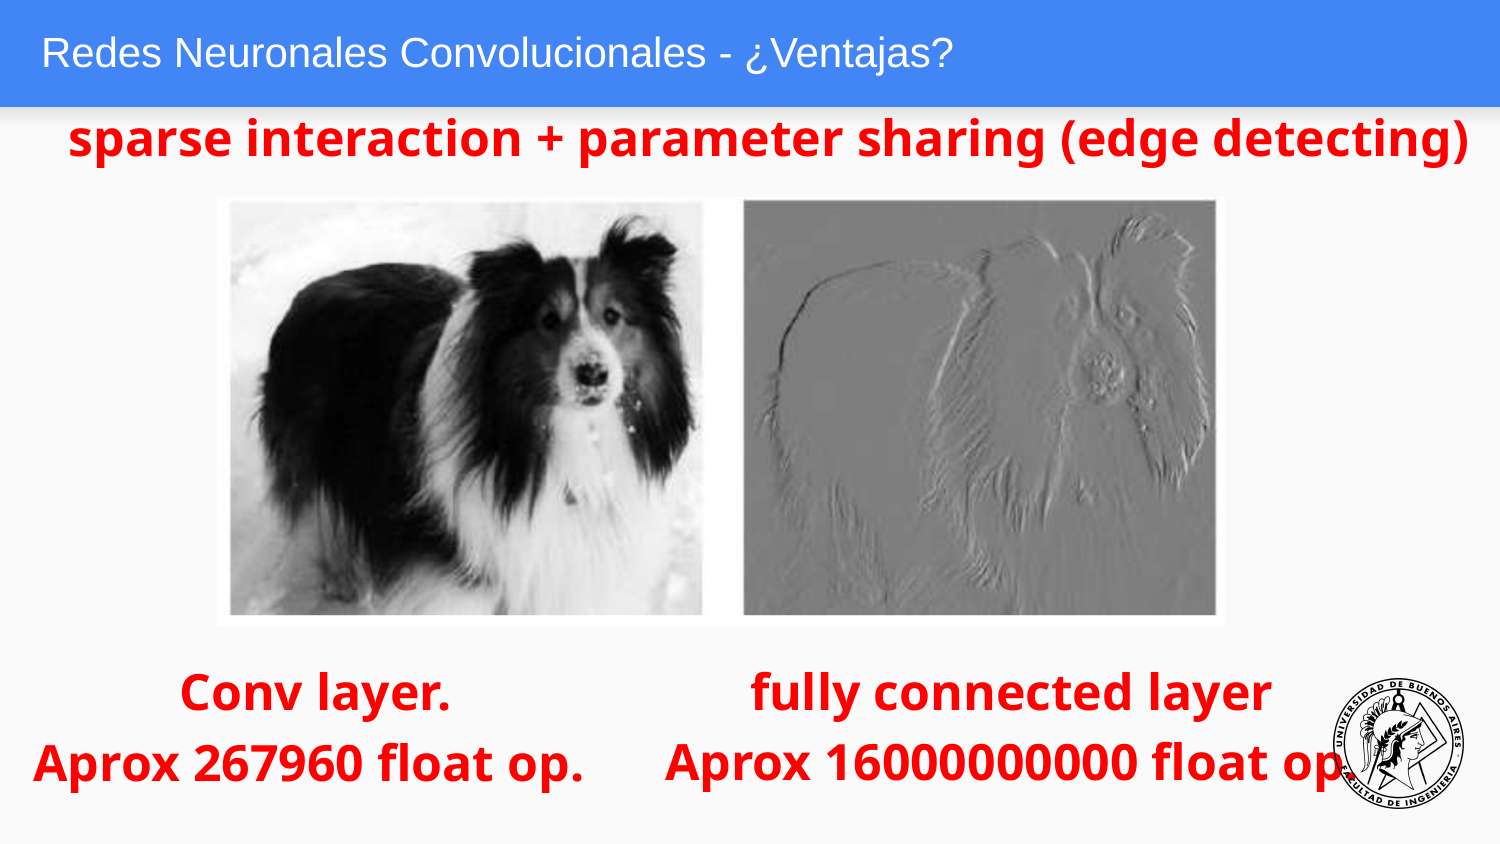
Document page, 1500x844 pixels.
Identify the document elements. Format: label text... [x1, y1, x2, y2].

text_box sparse interaction + parameter sharing (edge detecting) [22, 107, 1500, 162]
text_box fully connected layer Aprox 16000000000 float op. [631, 661, 1393, 798]
picture [217, 196, 1225, 627]
title Redes Neuronales Convolucionales - ¿Ventajas? [26, 8, 1474, 83]
picture [1333, 678, 1464, 809]
text_box Conv layer. Aprox 267960 float op. [0, 662, 631, 788]
